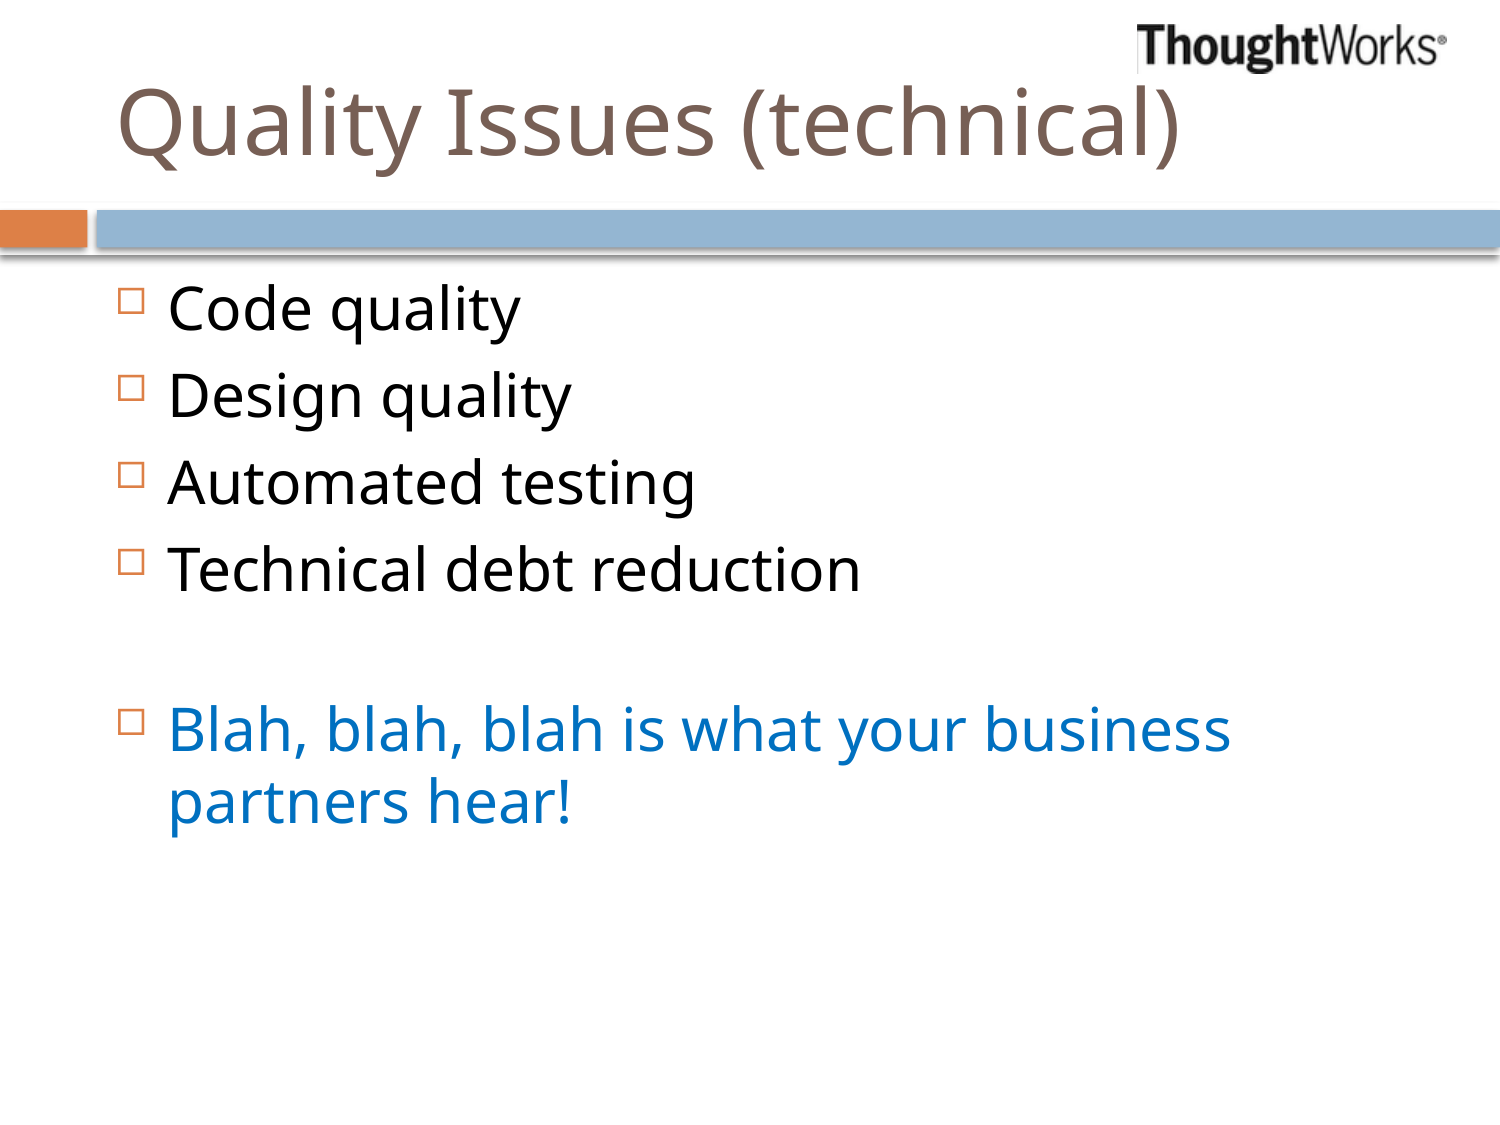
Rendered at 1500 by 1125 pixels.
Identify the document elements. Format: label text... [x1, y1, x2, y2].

picture [1137, 24, 1447, 74]
list Code quality Design quality Automated testing Technical debt reduction Blah, blah, blah is what your business partners hear! [100, 262, 1438, 1000]
title Quality Issues (technical) [100, 37, 1438, 200]
